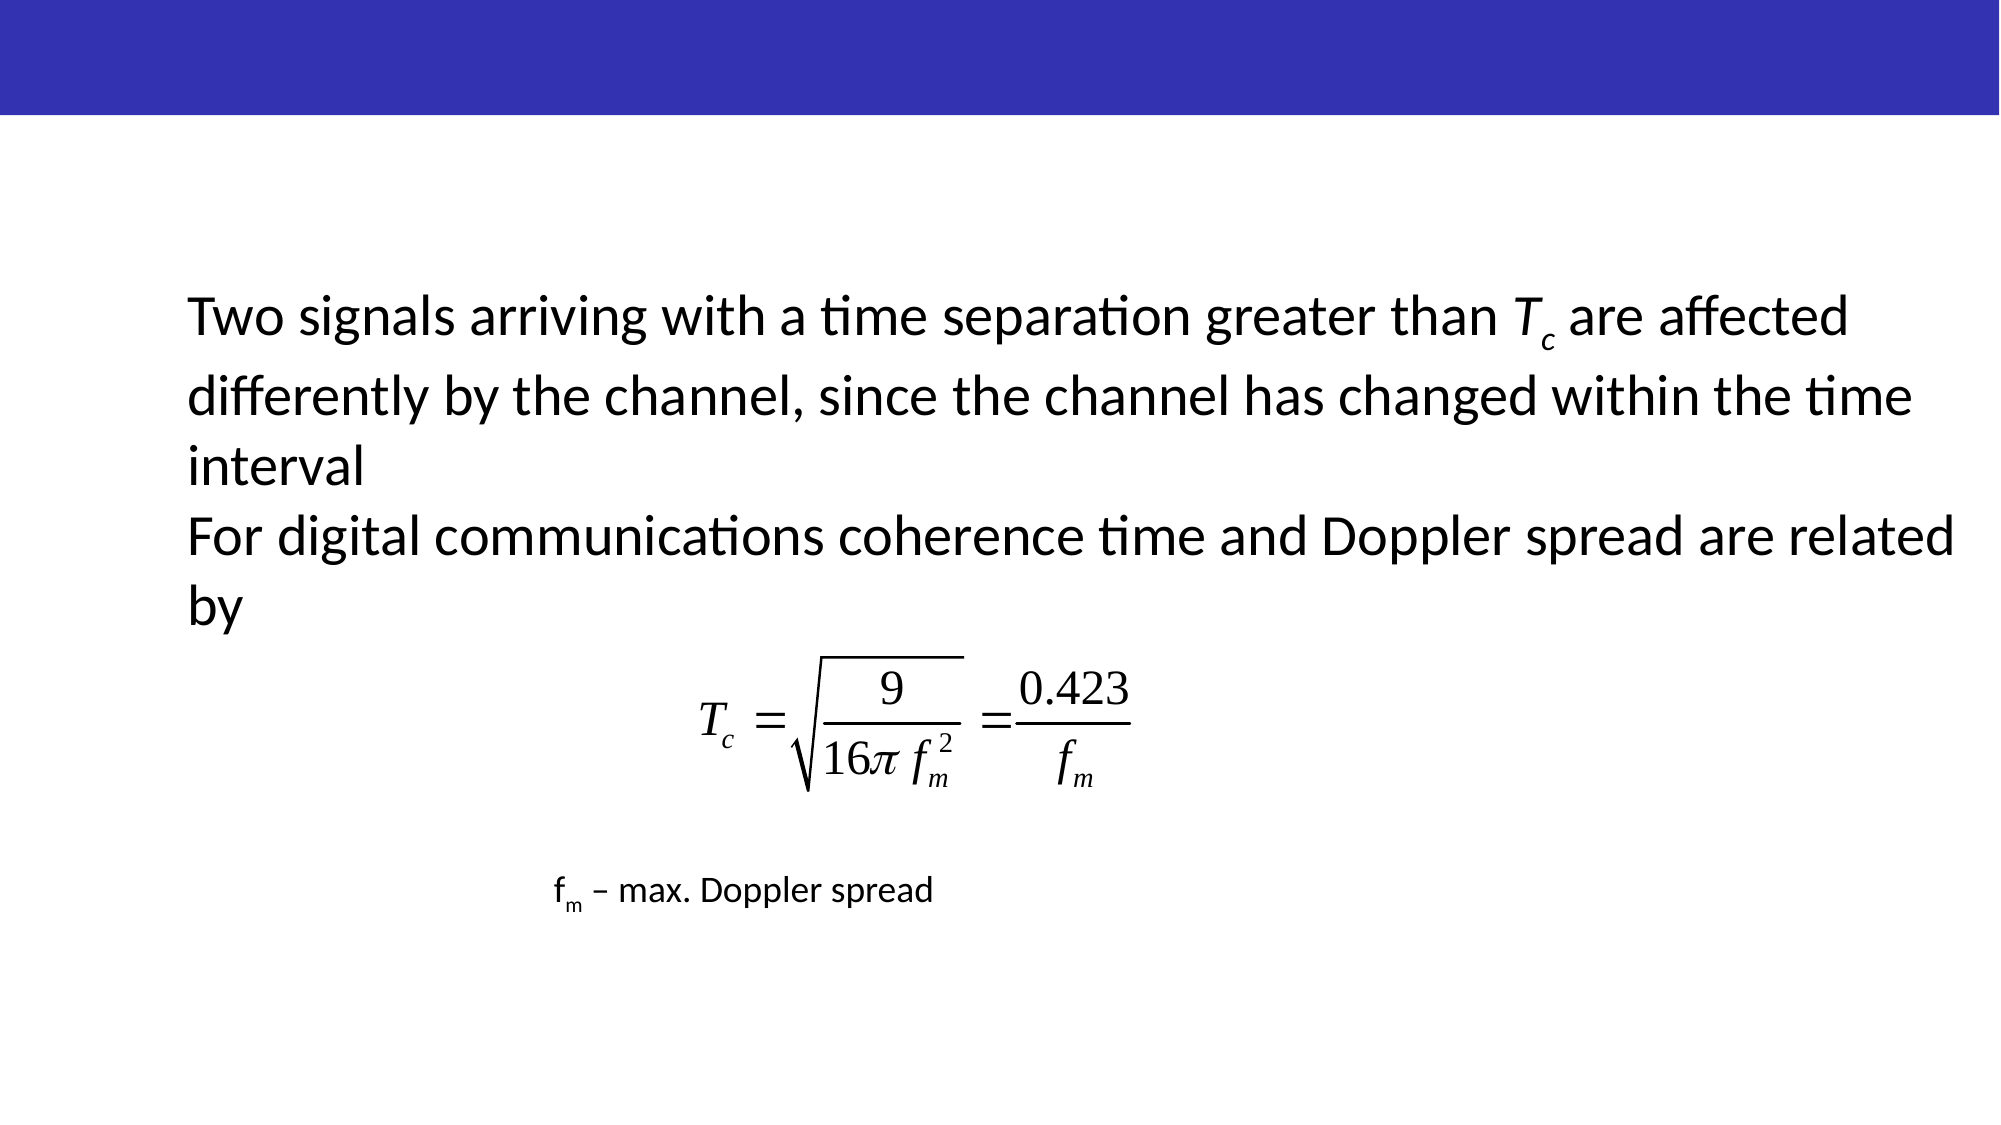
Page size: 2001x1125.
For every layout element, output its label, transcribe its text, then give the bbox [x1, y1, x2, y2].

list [692, 644, 1142, 802]
text_box fm – max. Doppler spread [539, 857, 1437, 924]
list Two signals arriving with a time separation greater than Tc are affected differently by the channel, since the channel has changed within the time interval For digital communications coherence time and Doppler spread are related by [10, 277, 1967, 760]
